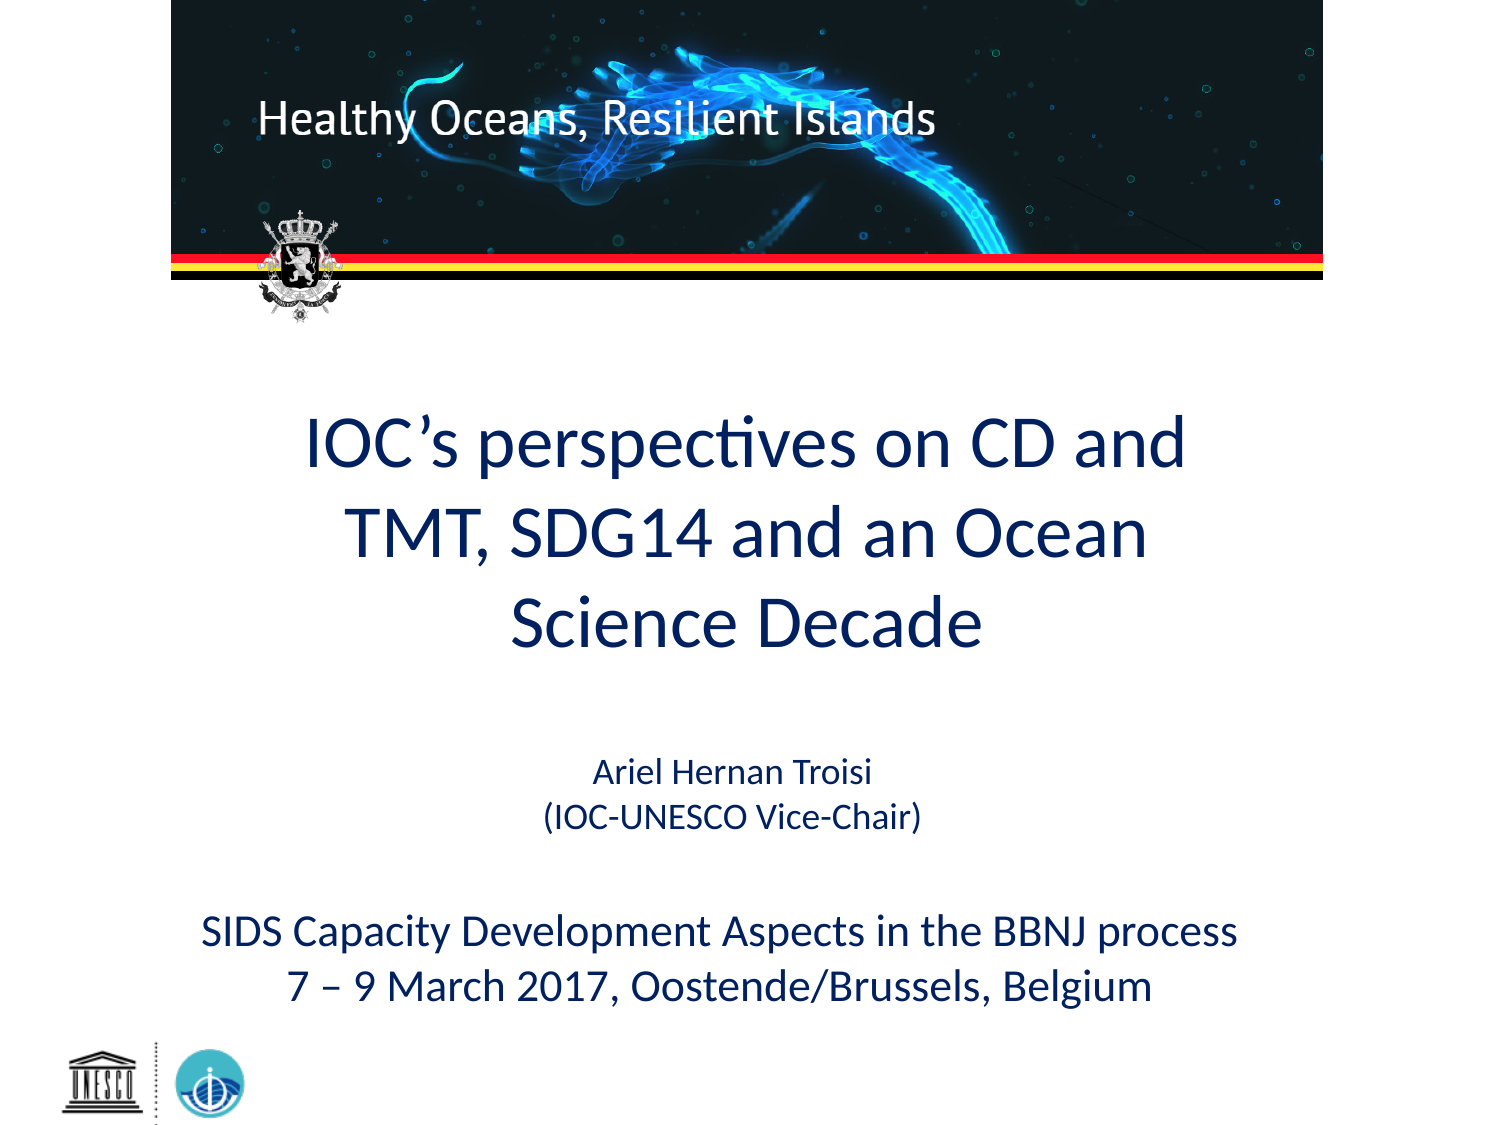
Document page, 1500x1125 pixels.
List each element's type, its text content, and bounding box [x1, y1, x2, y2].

text_box SIDS Capacity Development Aspects in the BBNJ process 7 – 9 March 2017, Oostende/Brussels, Belgium [186, 893, 1254, 1018]
text_box IOC’s perspectives on CD and TMT, SDG14 and an Ocean Science Decade [220, 385, 1274, 670]
picture [170, 0, 1324, 331]
text_box Ariel Hernan Troisi (IOC-UNESCO Vice-Chair) [527, 739, 938, 845]
picture [4, 981, 348, 1125]
